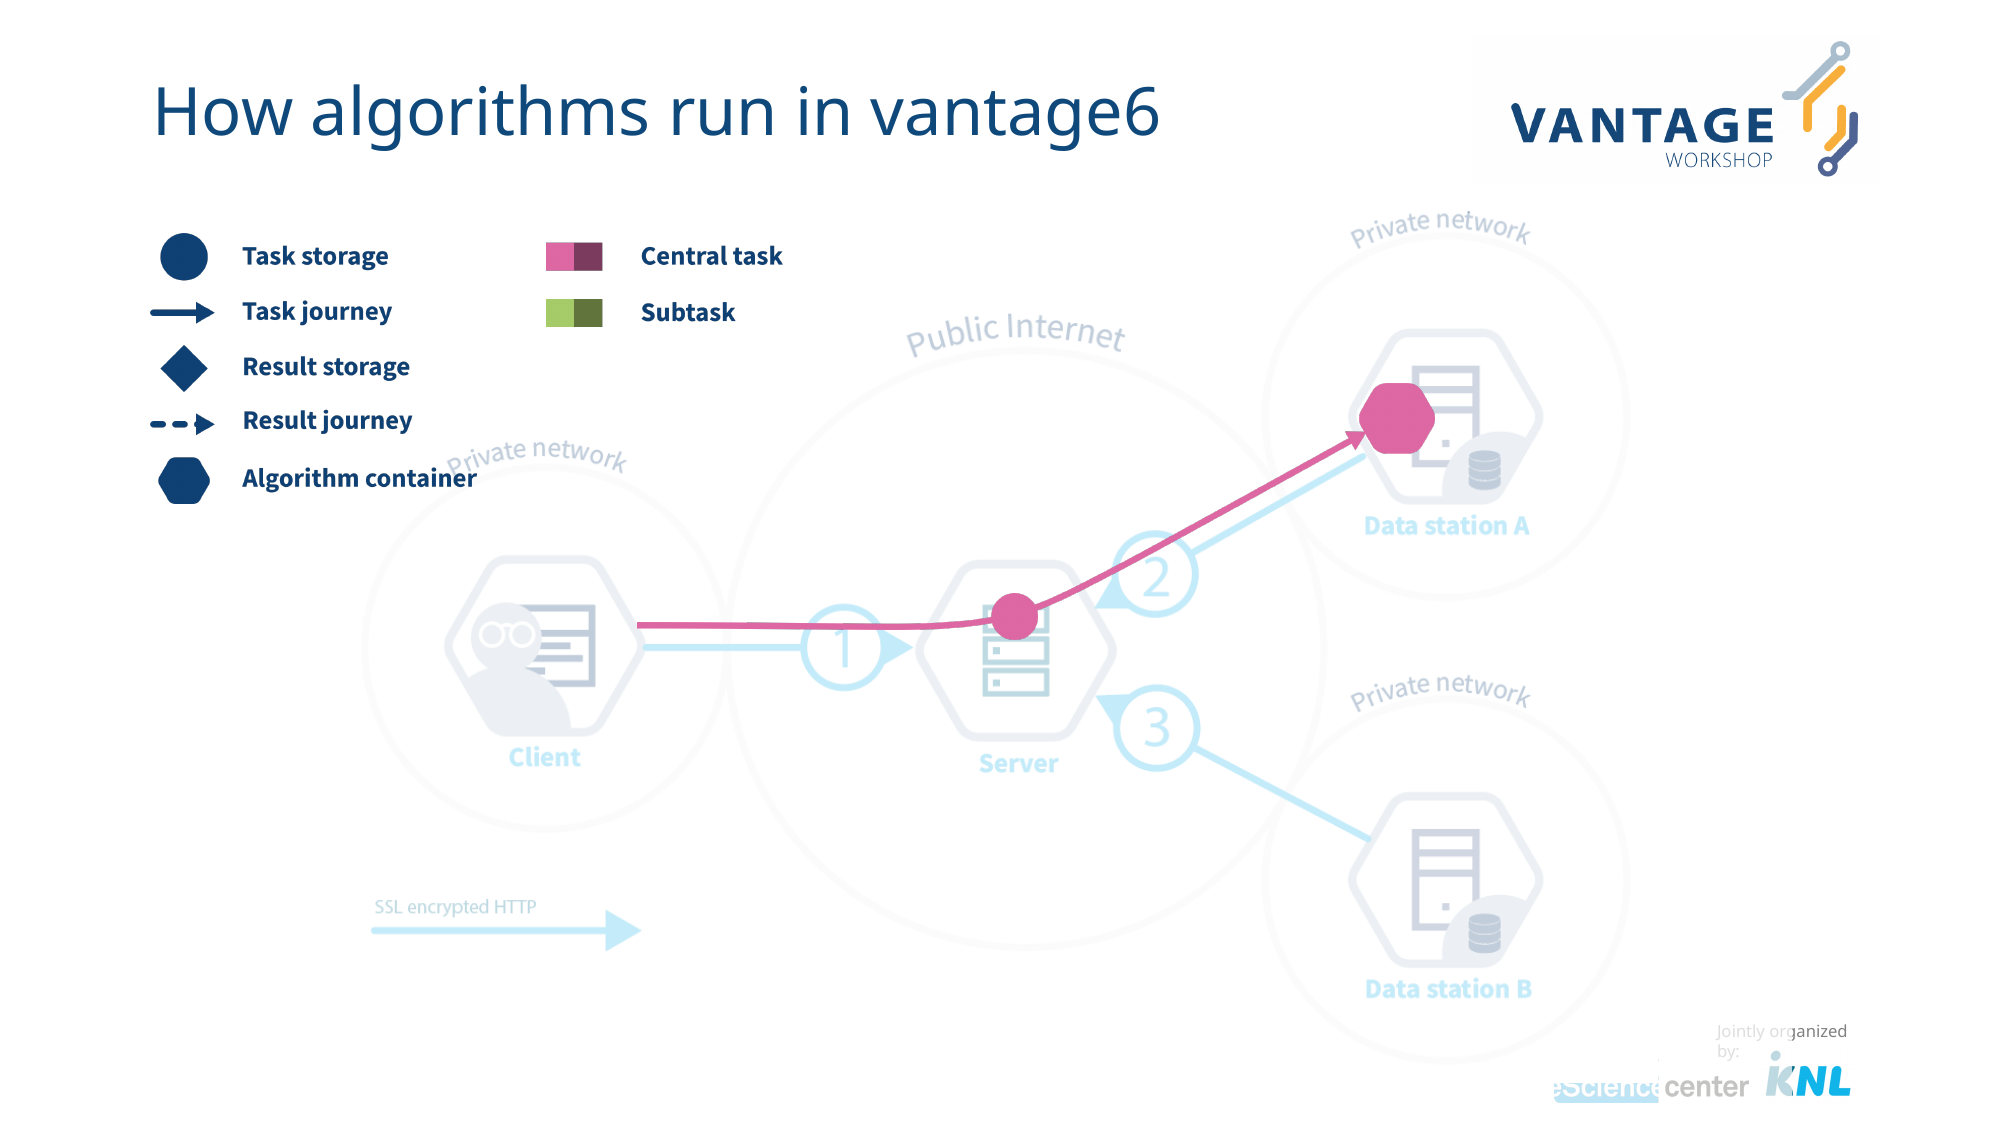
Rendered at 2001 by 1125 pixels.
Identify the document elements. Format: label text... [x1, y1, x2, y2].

text_box [149, 211, 1793, 1111]
picture [1471, 34, 1881, 185]
picture [1793, 1043, 1863, 1107]
picture [149, 196, 1658, 1083]
title How algorithms run in vantage6 [137, 80, 1480, 148]
